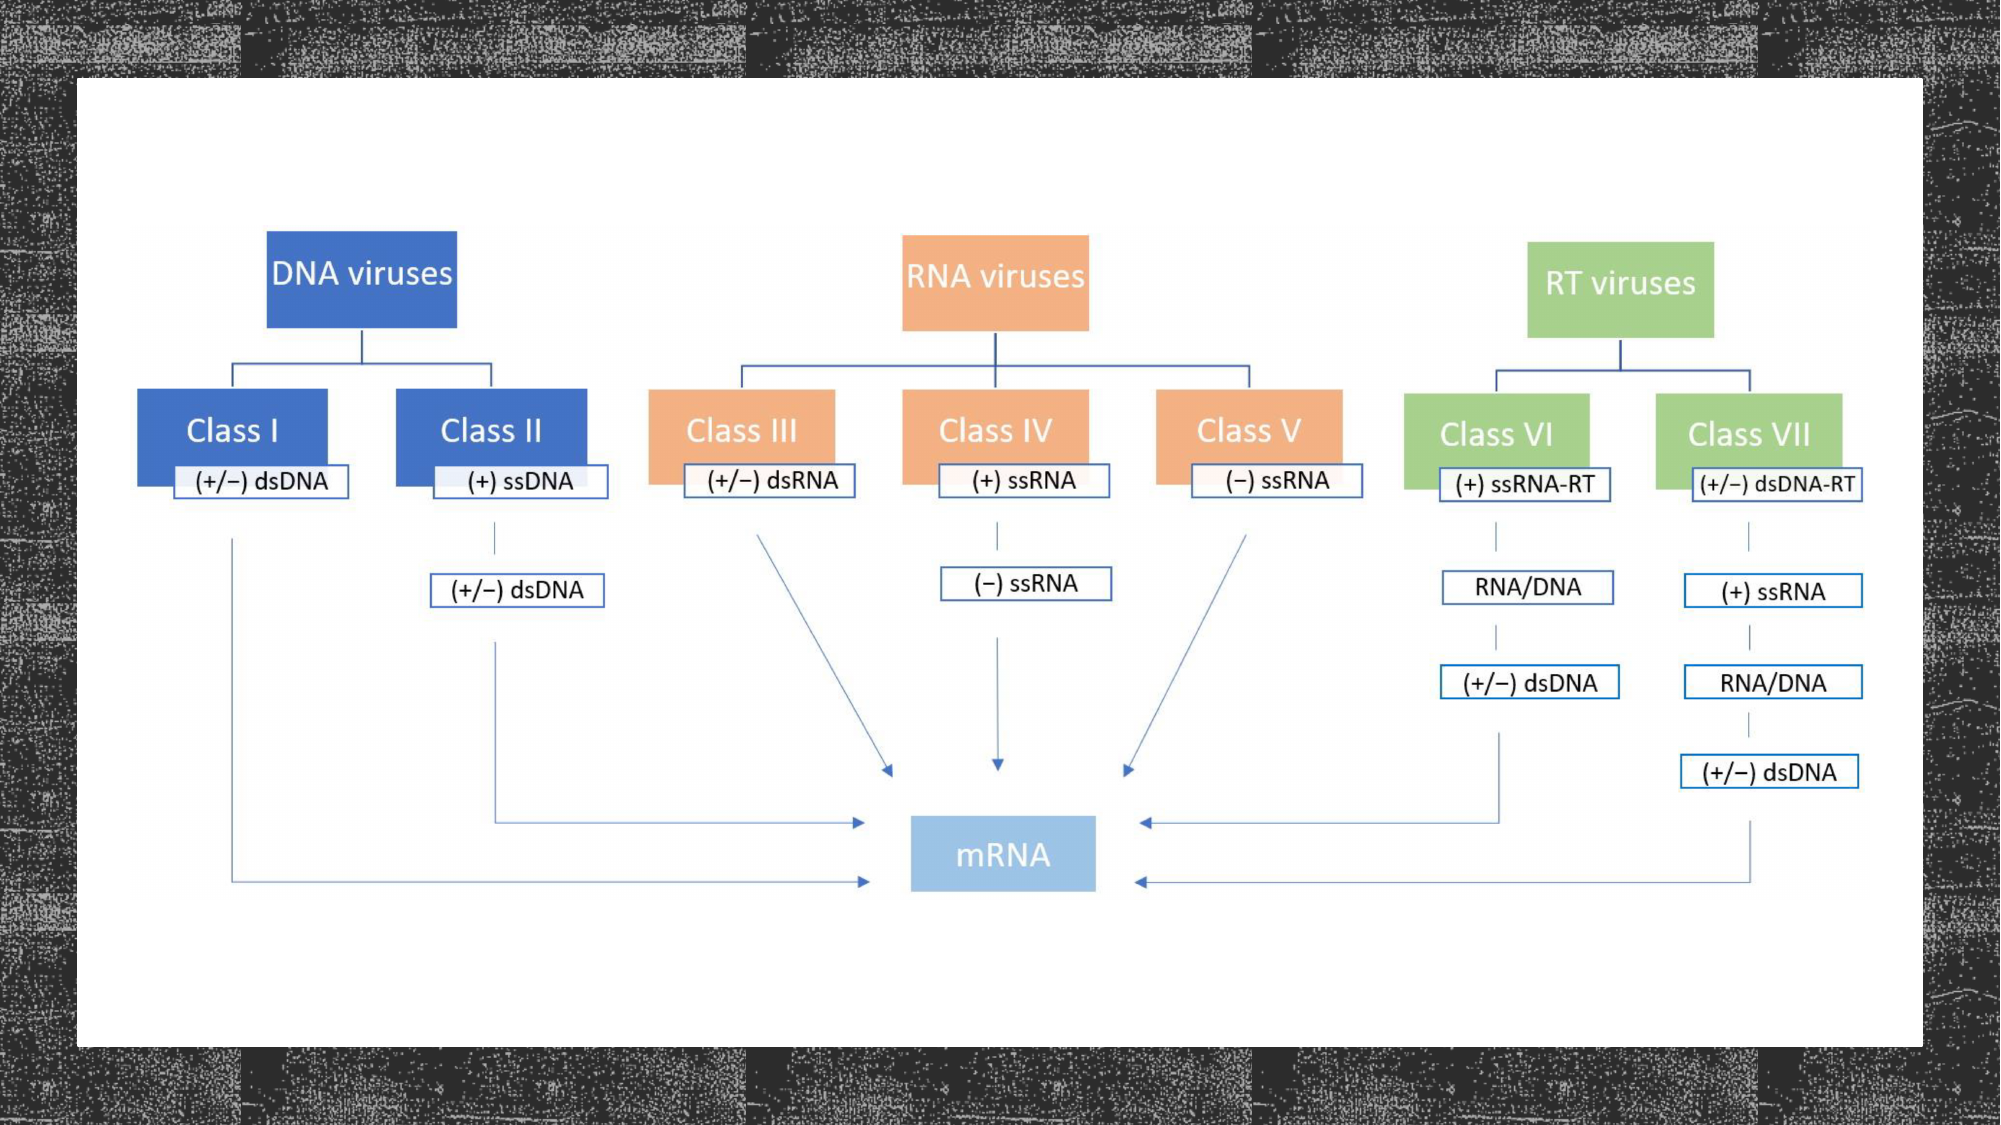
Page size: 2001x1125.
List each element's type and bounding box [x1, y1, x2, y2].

picture [131, 226, 1868, 900]
text_box [0, 0, 2000, 1125]
text_box [1872, 1024, 1944, 1096]
text_box [77, 78, 1923, 1047]
